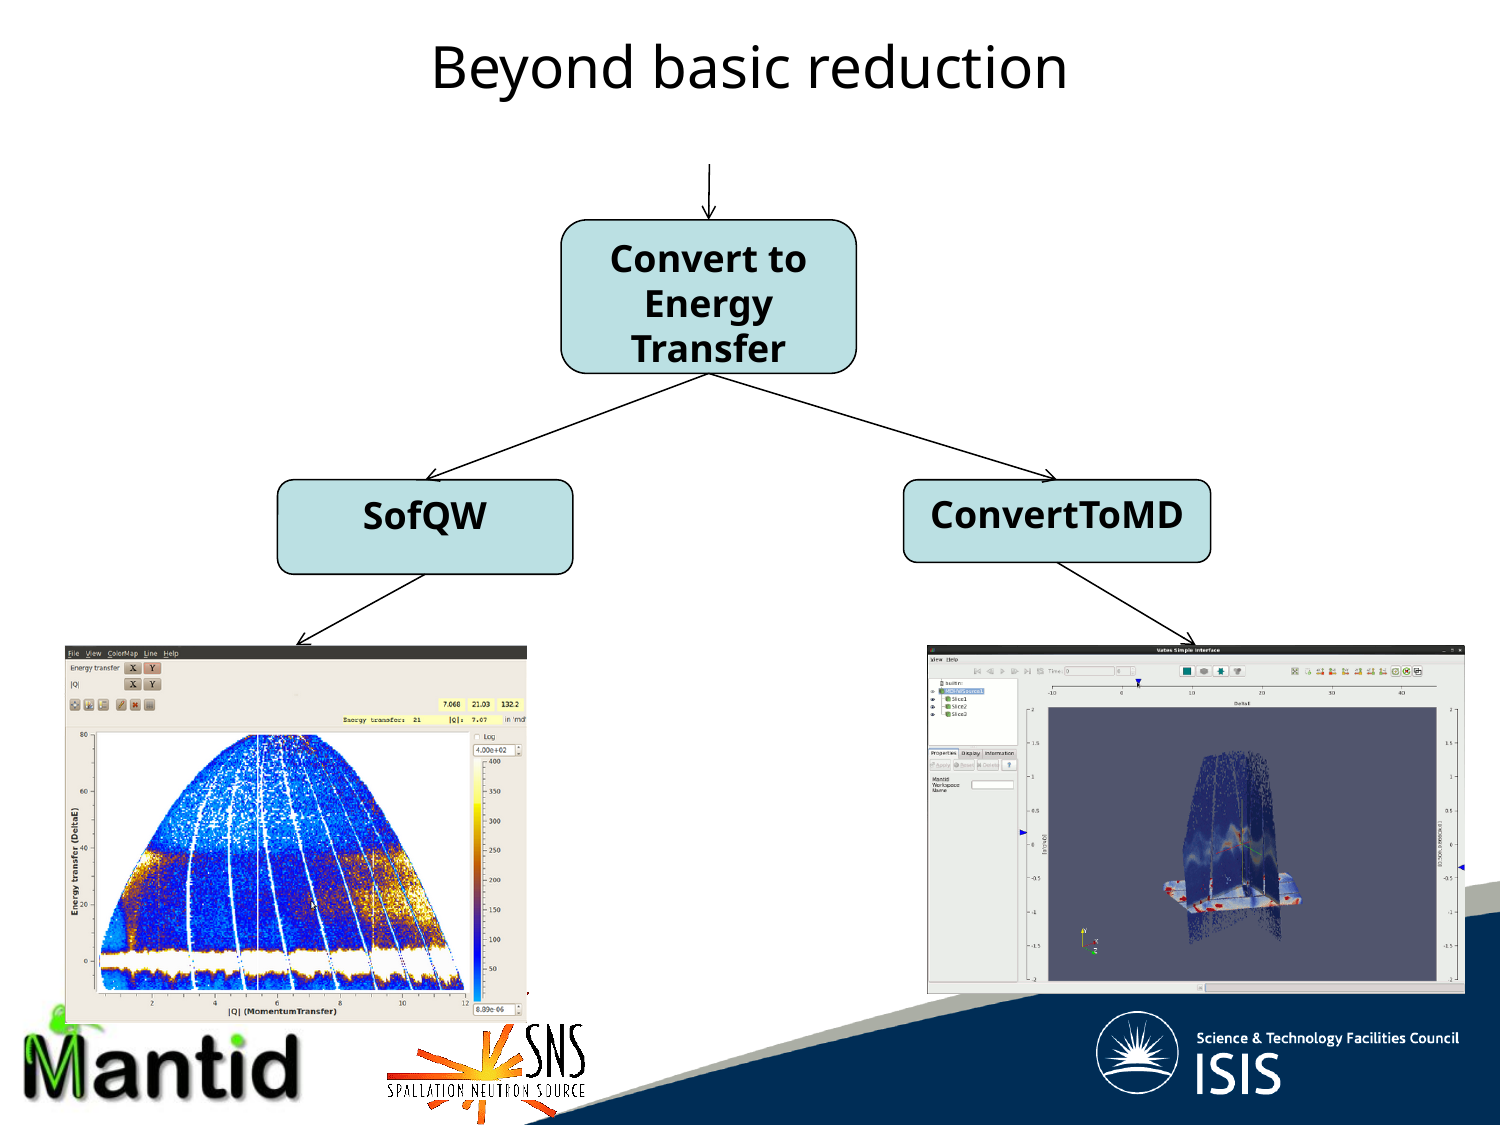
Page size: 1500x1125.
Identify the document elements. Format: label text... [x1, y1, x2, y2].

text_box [295, 573, 426, 646]
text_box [424, 373, 706, 480]
title Beyond basic reduction [74, 0, 1426, 160]
text_box ConvertToMD [903, 479, 1211, 563]
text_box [708, 373, 1058, 480]
text_box Convert to Energy Transfer [561, 219, 857, 371]
picture [0, 644, 1500, 1125]
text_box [1056, 562, 1197, 646]
text_box SofQW [277, 479, 573, 575]
